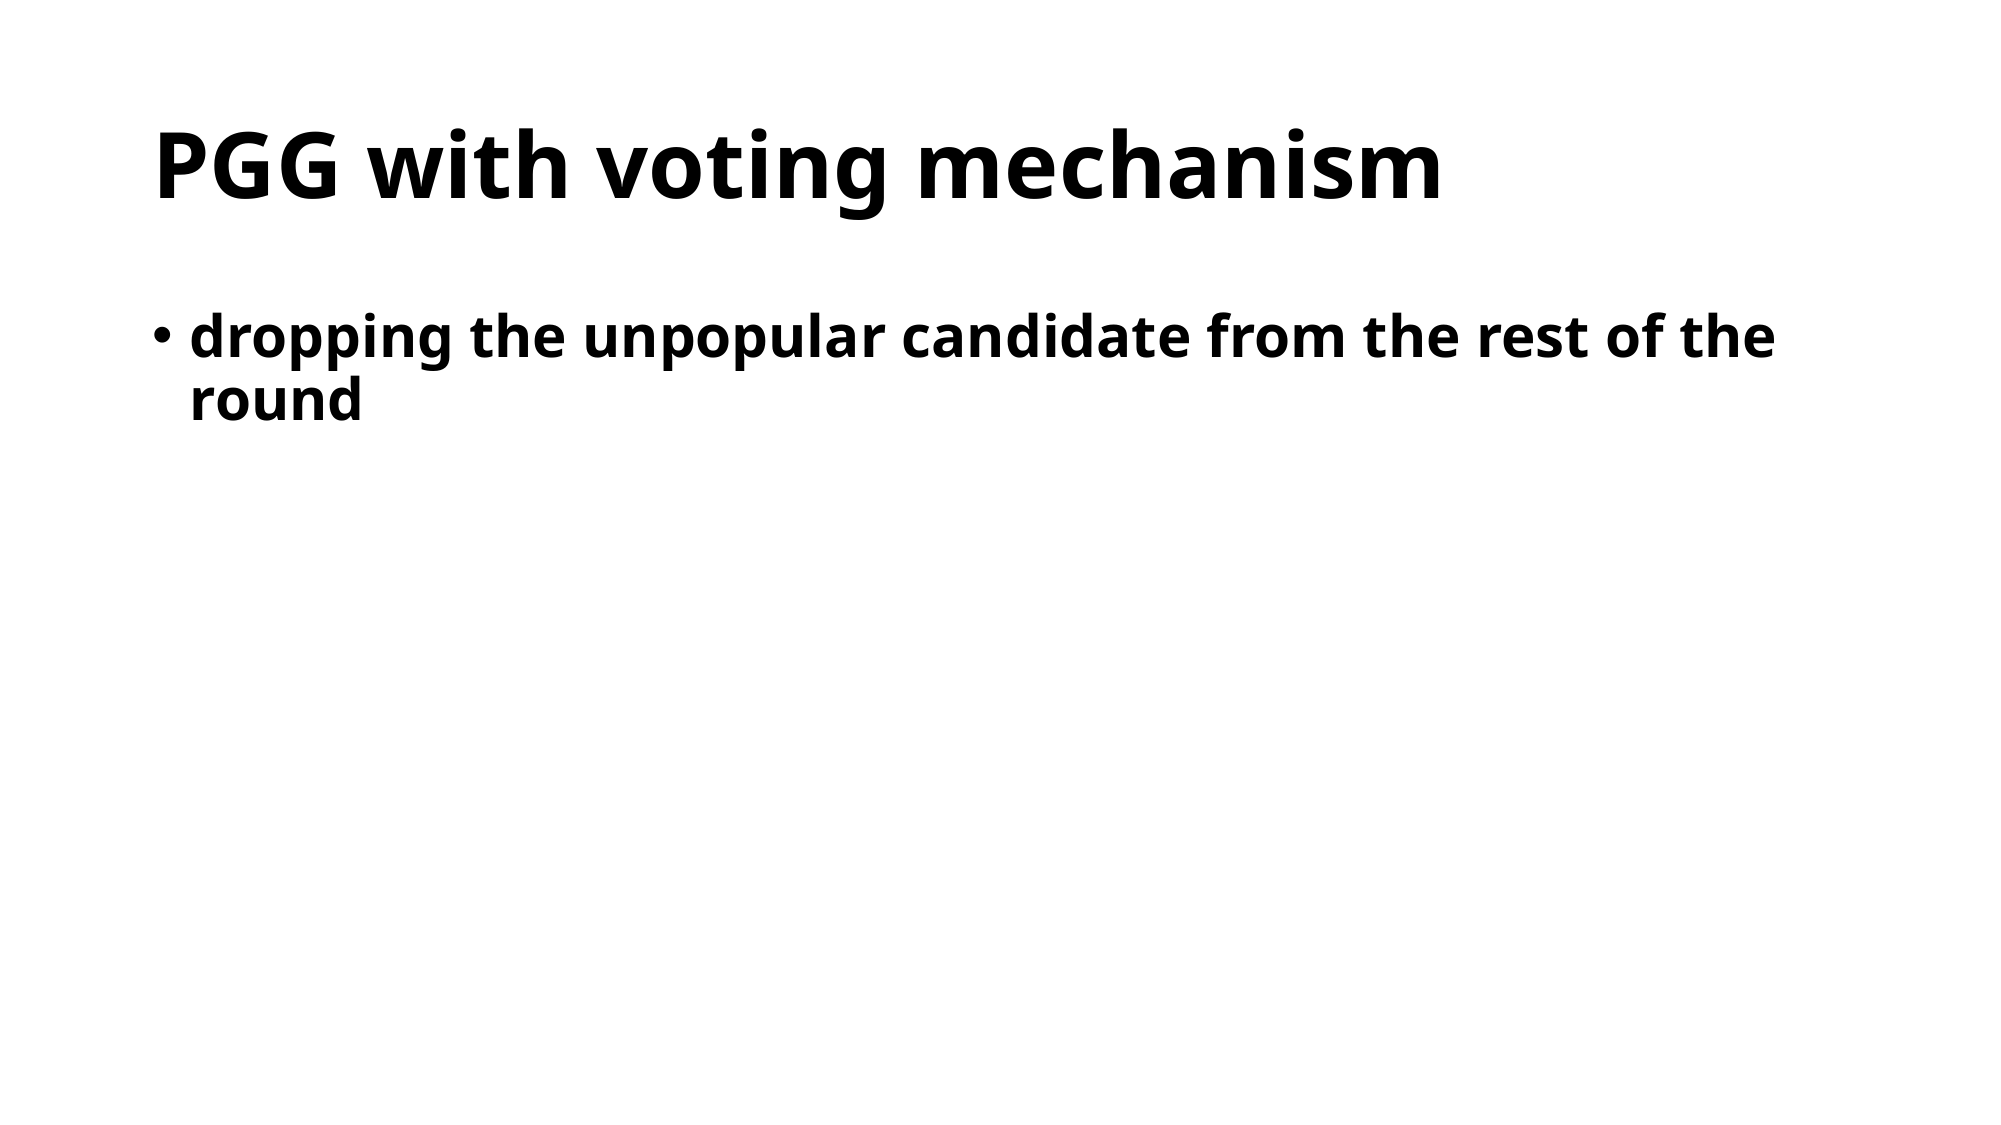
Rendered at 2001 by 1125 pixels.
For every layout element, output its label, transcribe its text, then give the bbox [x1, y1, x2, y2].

list dropping the unpopular candidate from the rest of the round [137, 299, 1863, 1014]
title PGG with voting mechanism [137, 59, 1863, 278]
